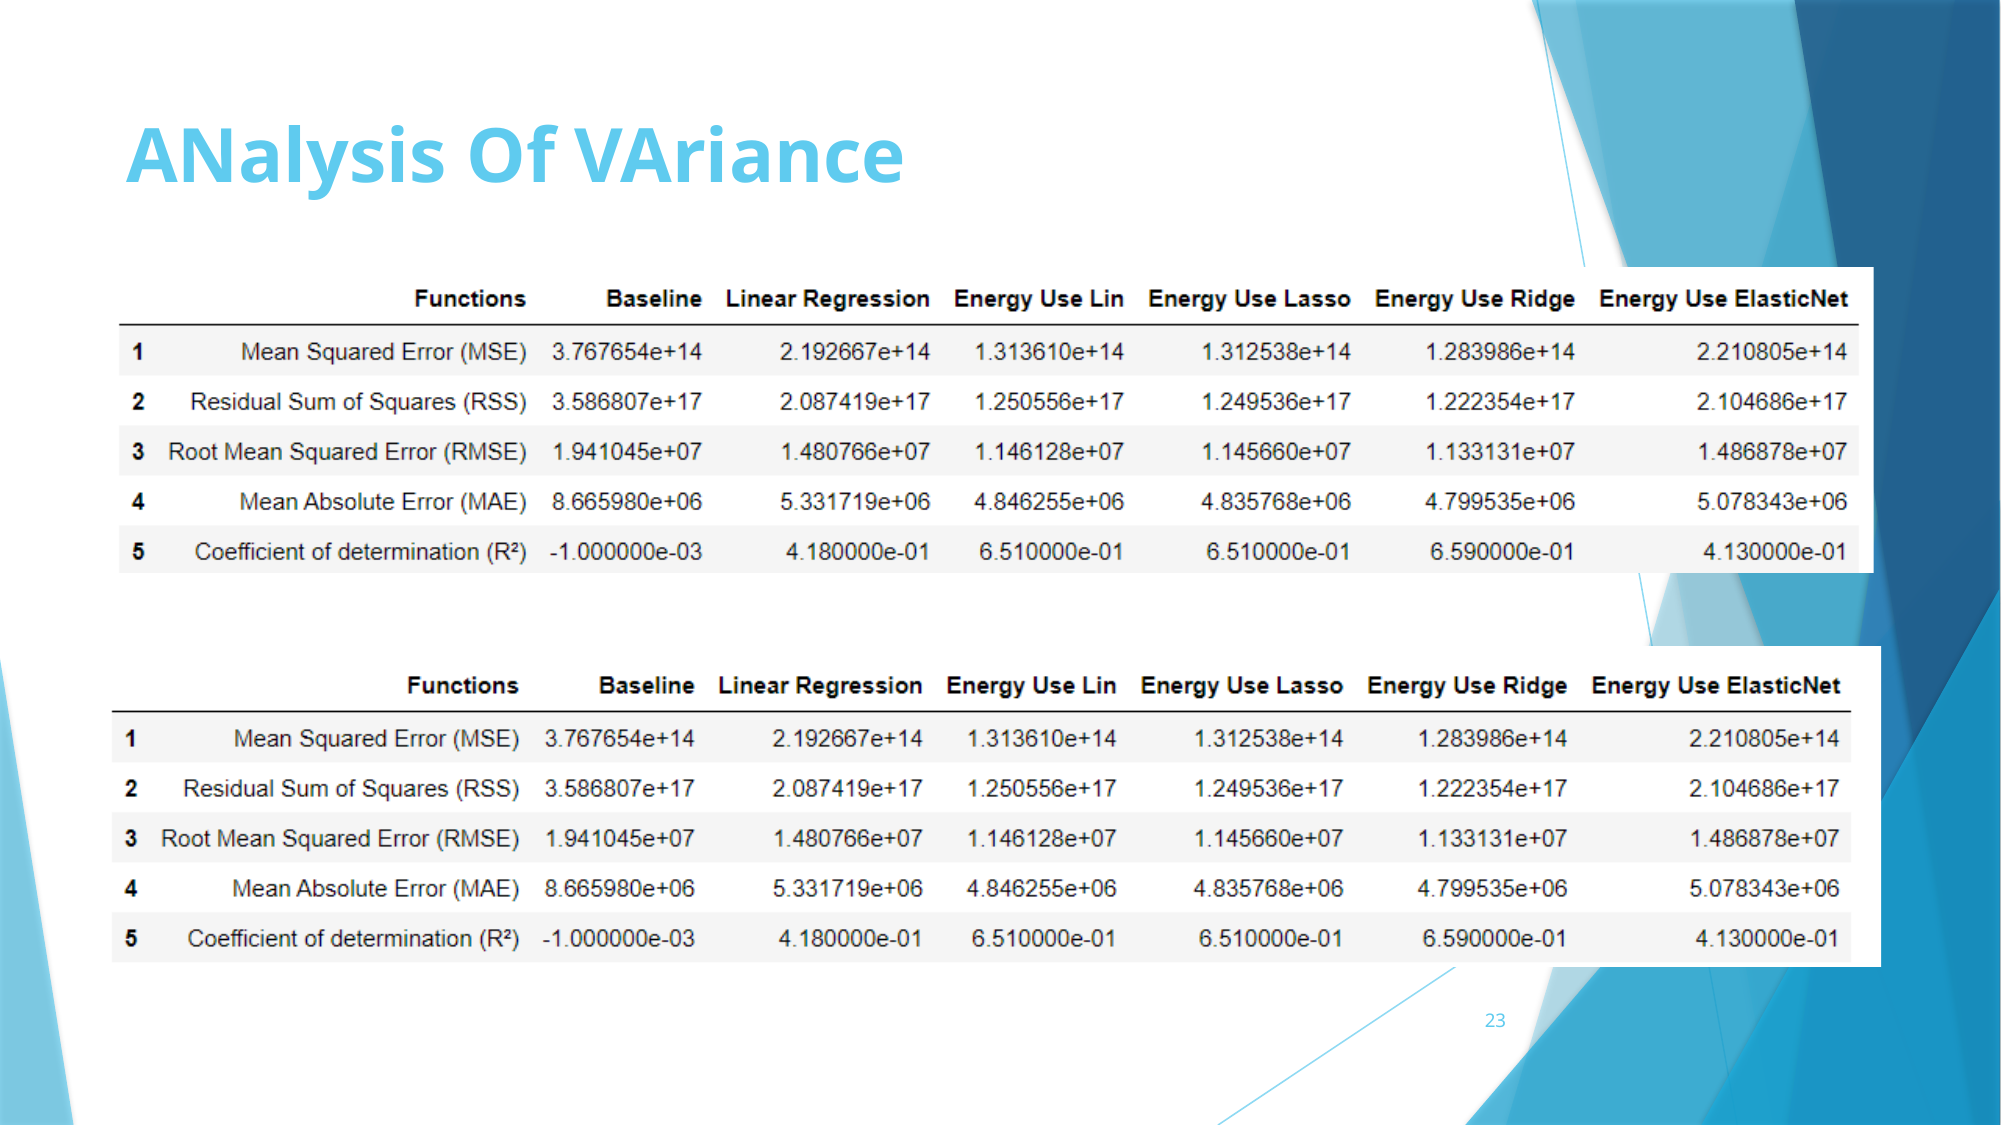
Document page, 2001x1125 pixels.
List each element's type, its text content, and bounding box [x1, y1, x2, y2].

picture [110, 266, 1875, 574]
slide_number 23 [1409, 991, 1522, 1051]
title ANalysis Of VAriance [111, 99, 1522, 228]
picture [103, 645, 1882, 967]
